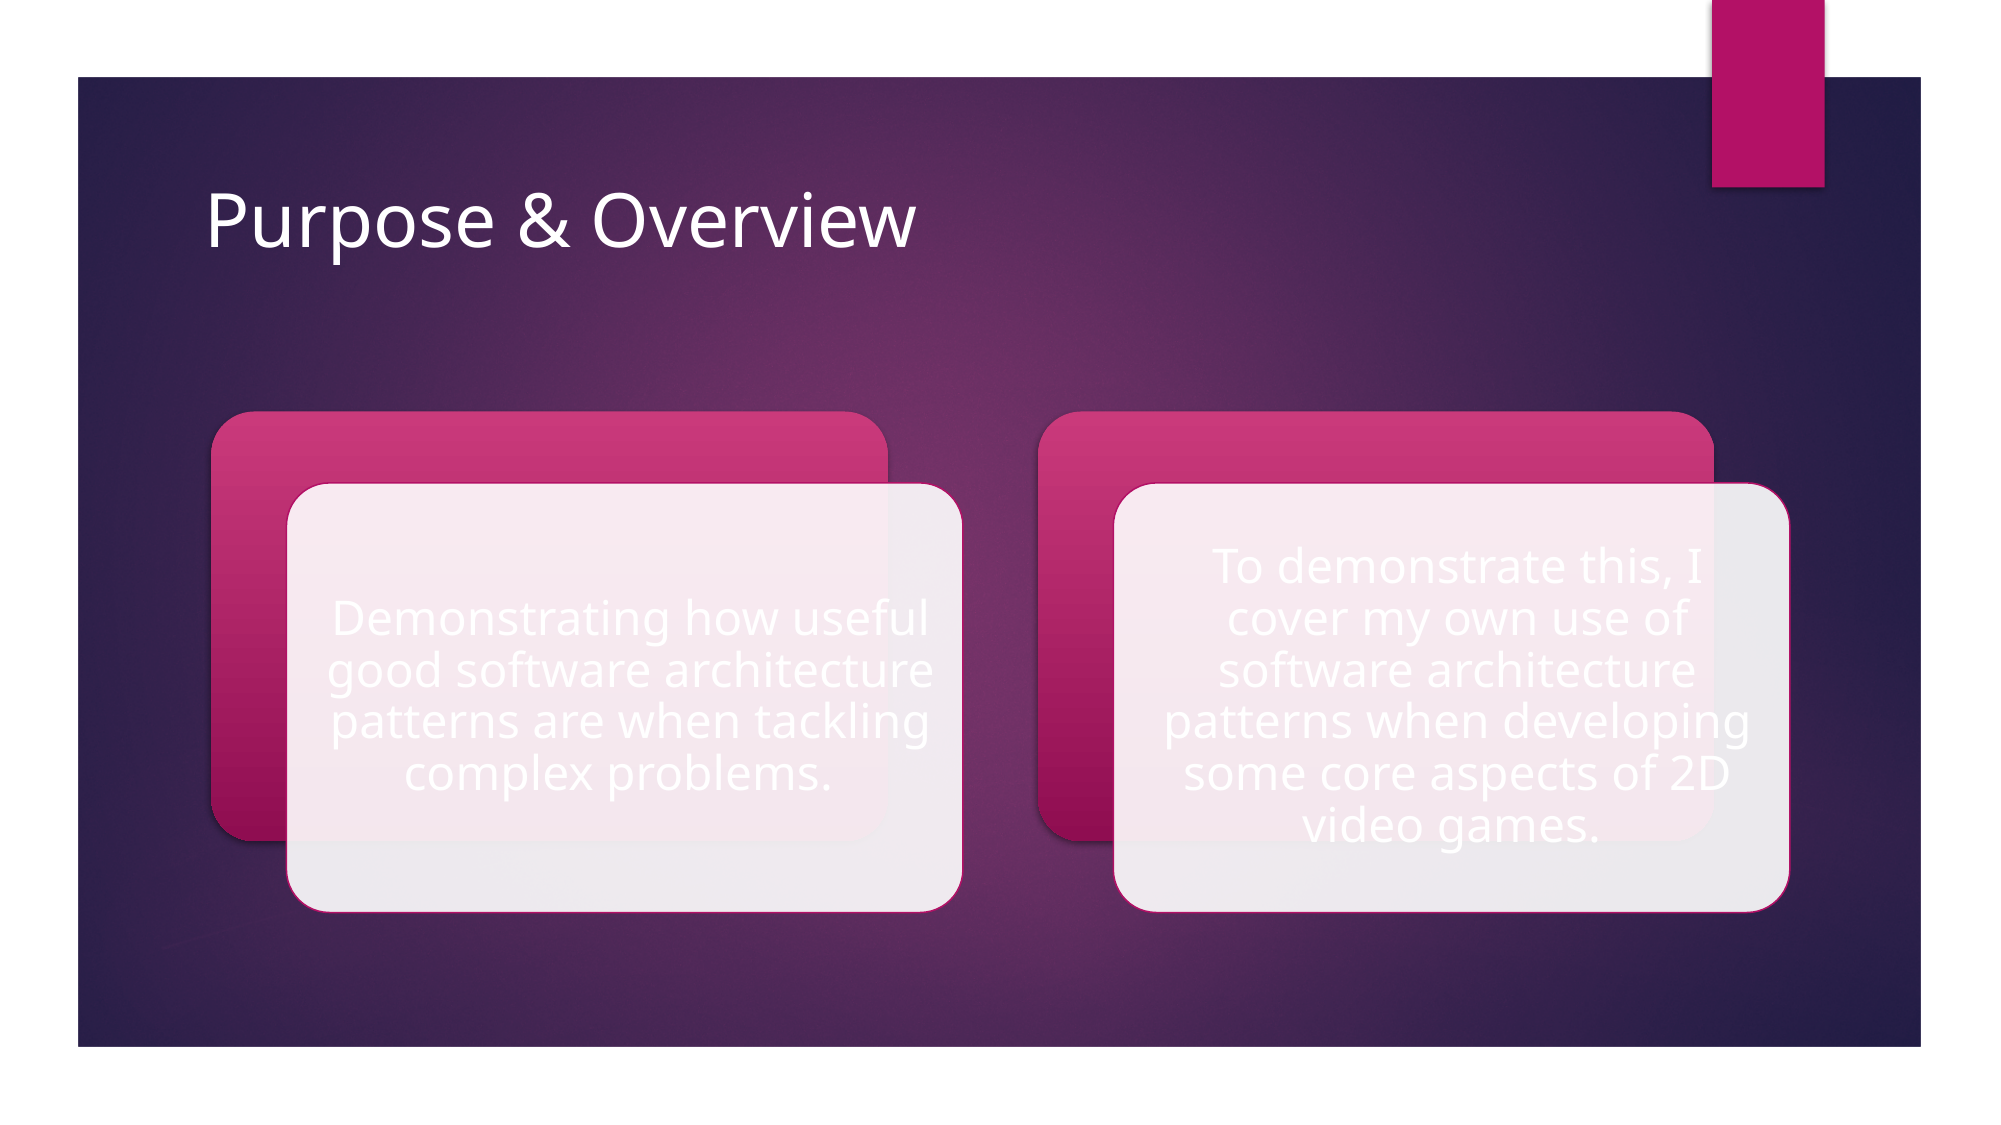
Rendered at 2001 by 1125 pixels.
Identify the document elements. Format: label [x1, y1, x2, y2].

text_box [0, 0, 2000, 1125]
list [210, 380, 1791, 943]
